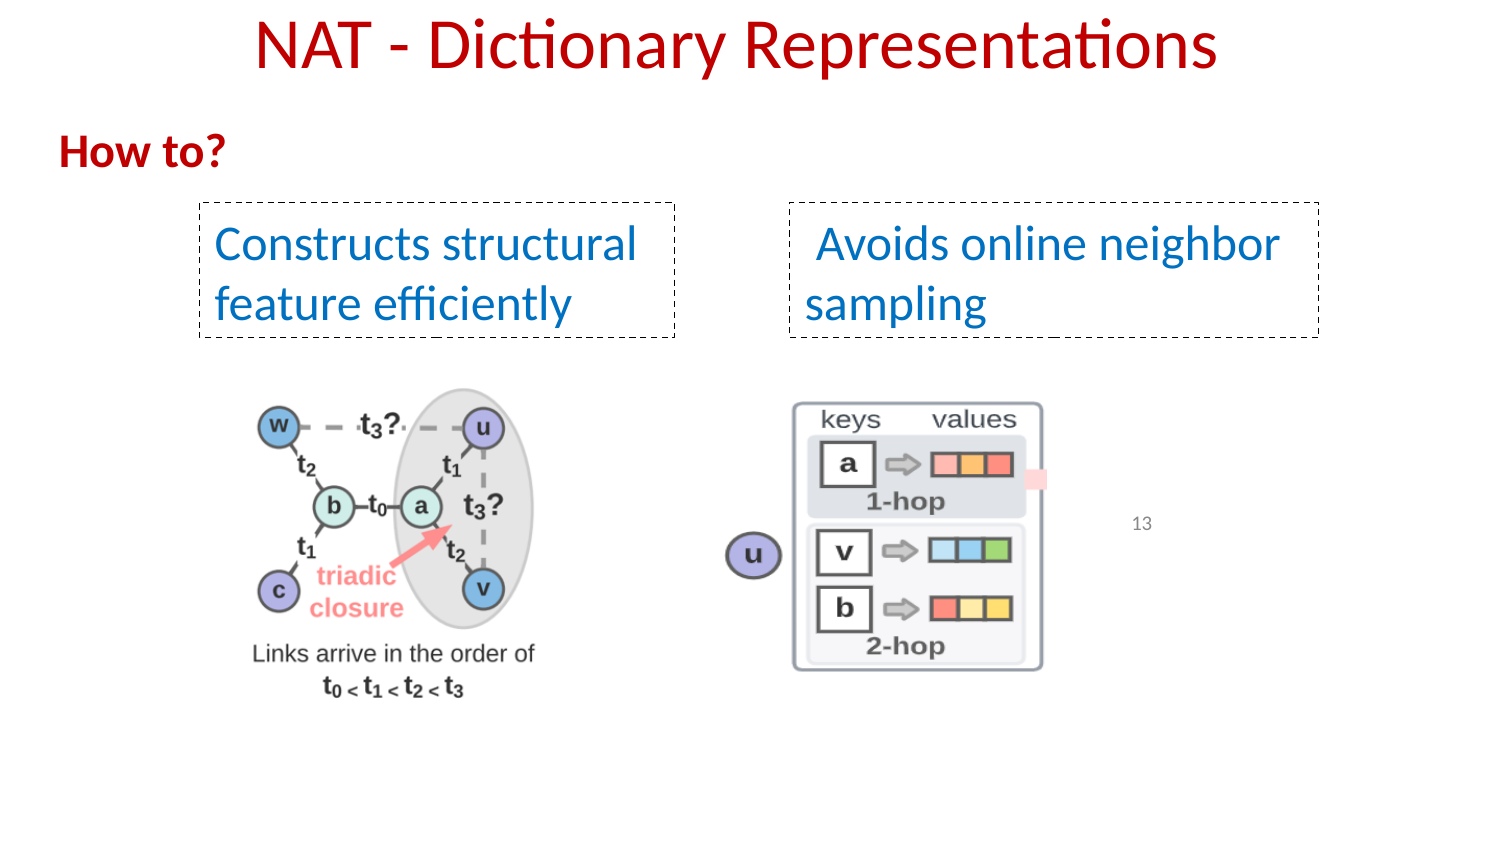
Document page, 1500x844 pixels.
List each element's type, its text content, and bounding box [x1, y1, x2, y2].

picture [240, 363, 554, 725]
text_box How to? [43, 112, 255, 186]
text_box Constructs structural feature efficiently [199, 202, 675, 338]
picture [709, 395, 1048, 694]
title NAT - Dictionary Representations [138, 0, 1337, 91]
text_box Avoids online neighbor sampling [789, 202, 1319, 338]
slide_number ‹#› [1051, 506, 1165, 538]
